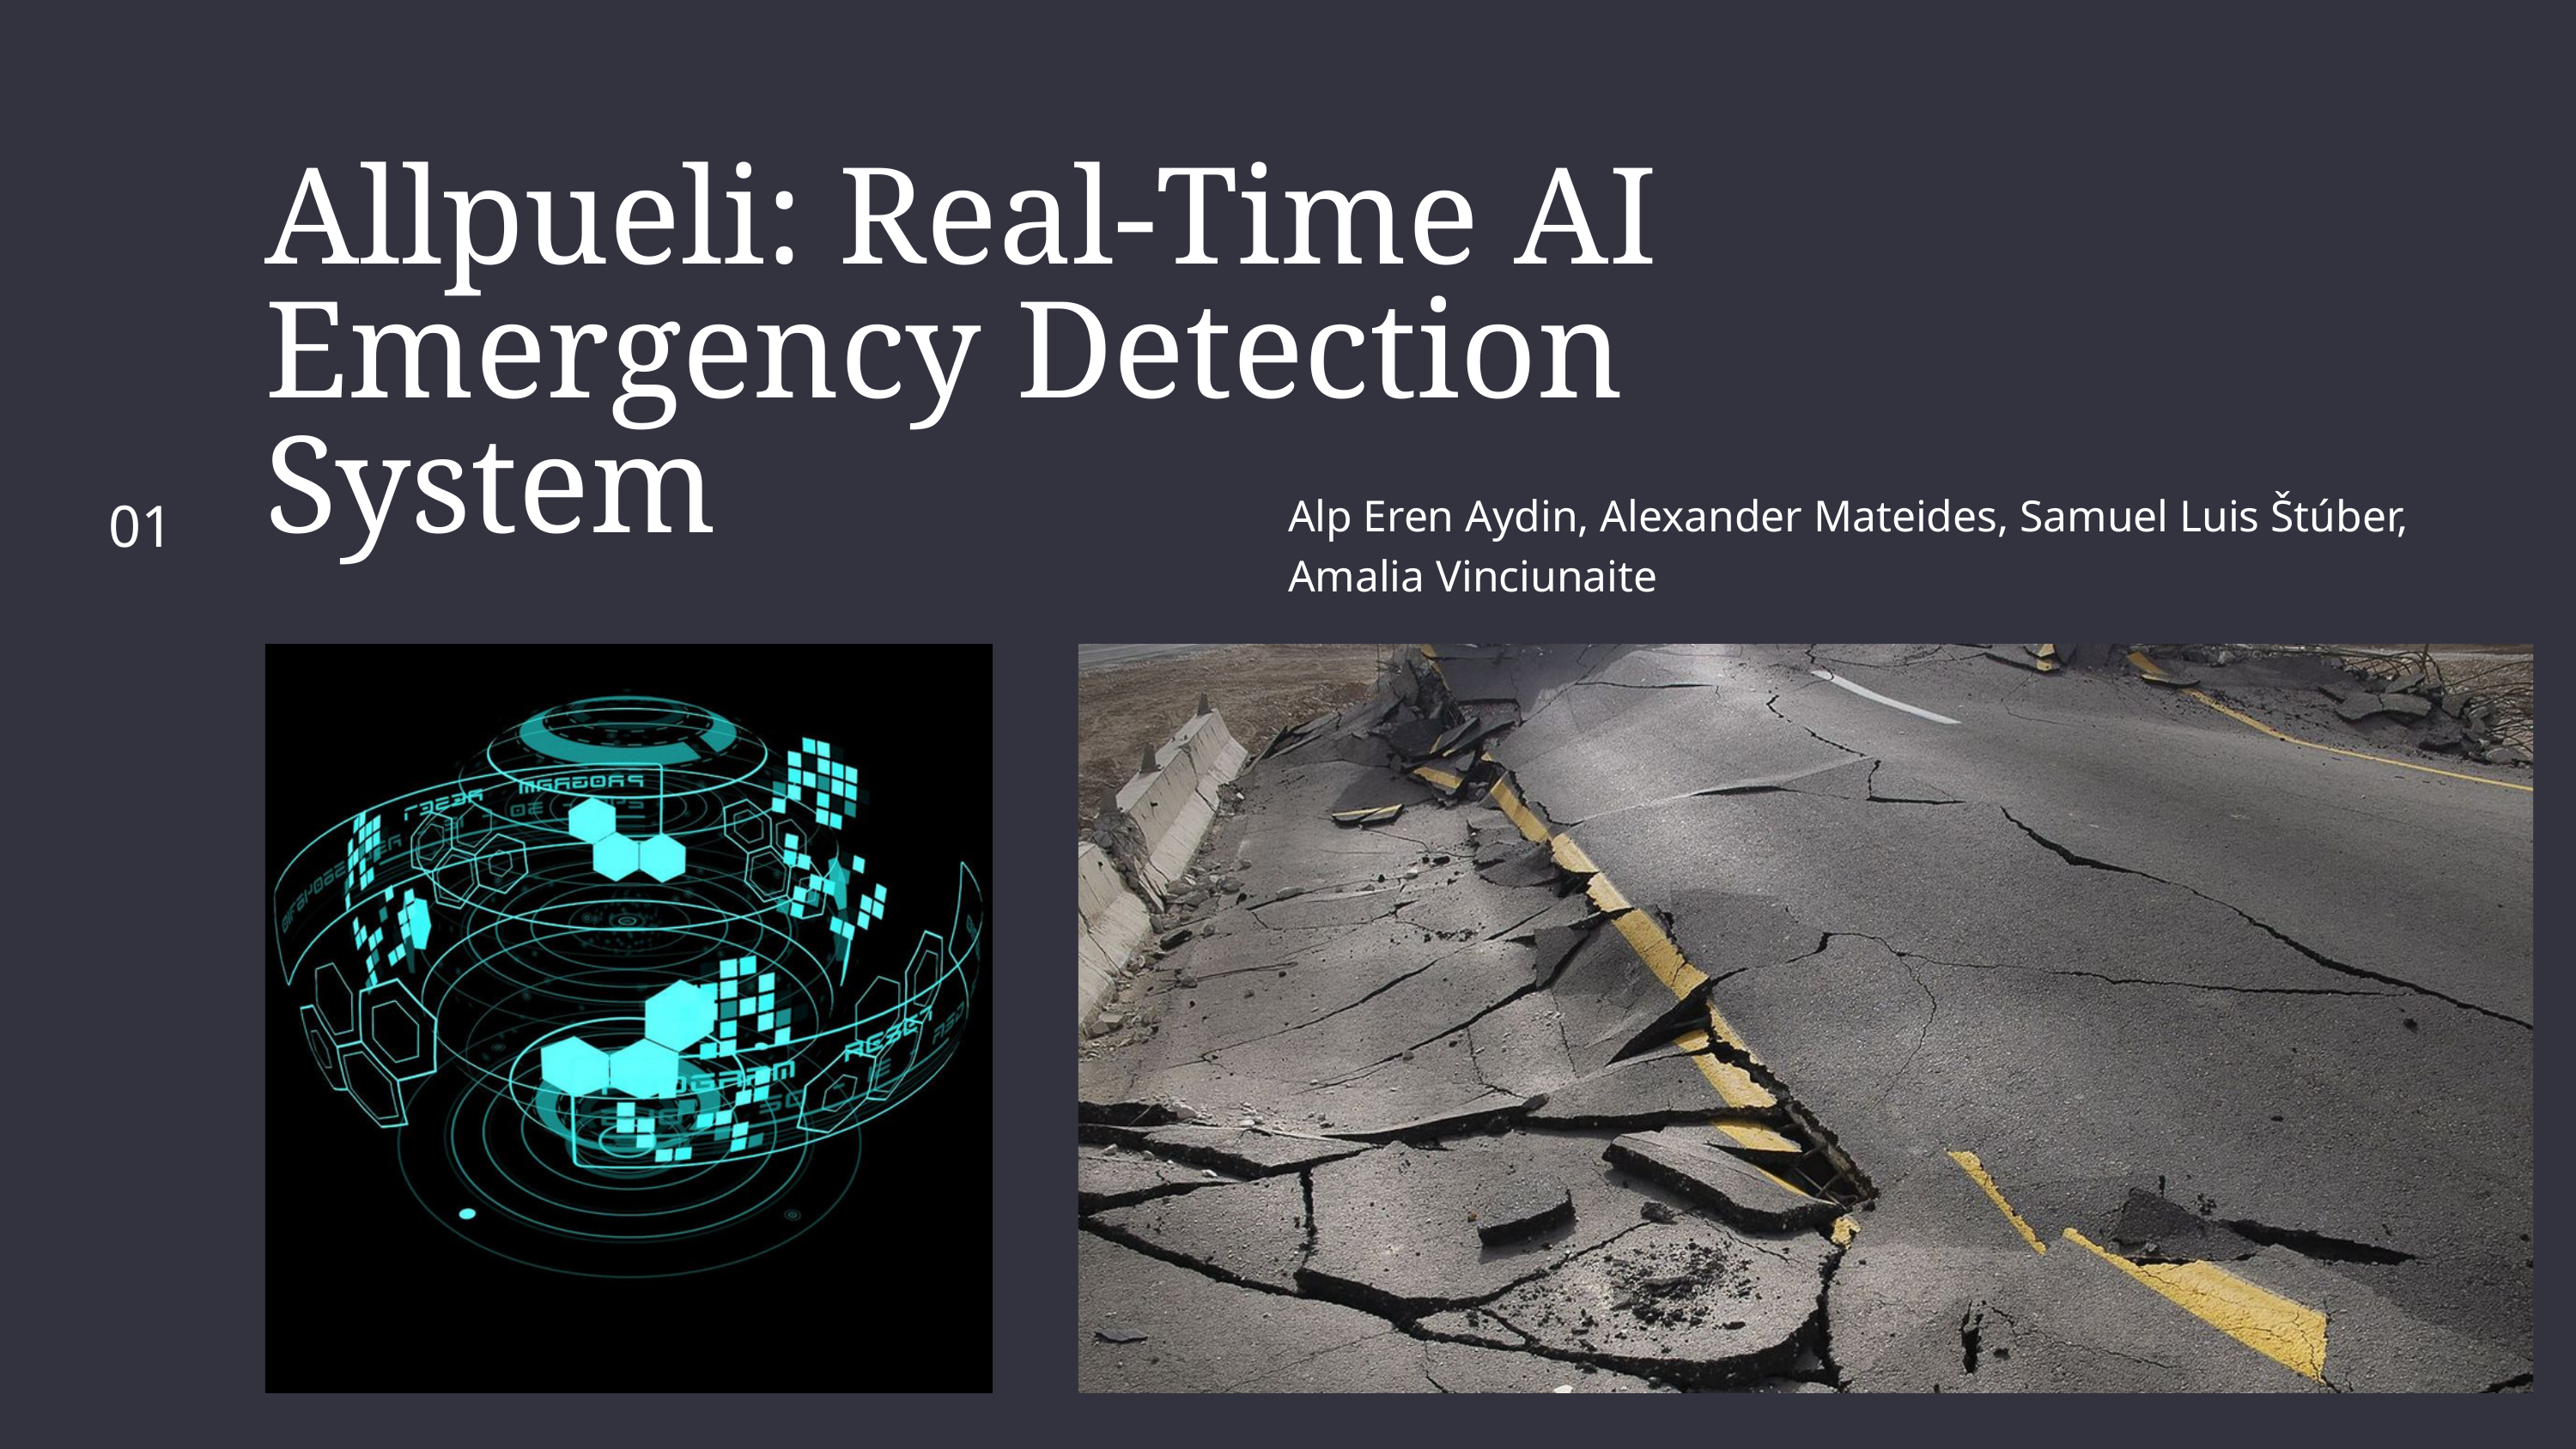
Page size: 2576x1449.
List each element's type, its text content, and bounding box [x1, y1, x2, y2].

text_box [264, 644, 2534, 1393]
text_box Alp Eren Aydin, Alexander Mateides, Samuel Luis Štúber, Amalia Vinciunaite [1287, 480, 2534, 600]
text_box 01 [108, 501, 181, 560]
text_box Allpueli: Real-Time AI Emergency Detection System [264, 157, 1822, 560]
